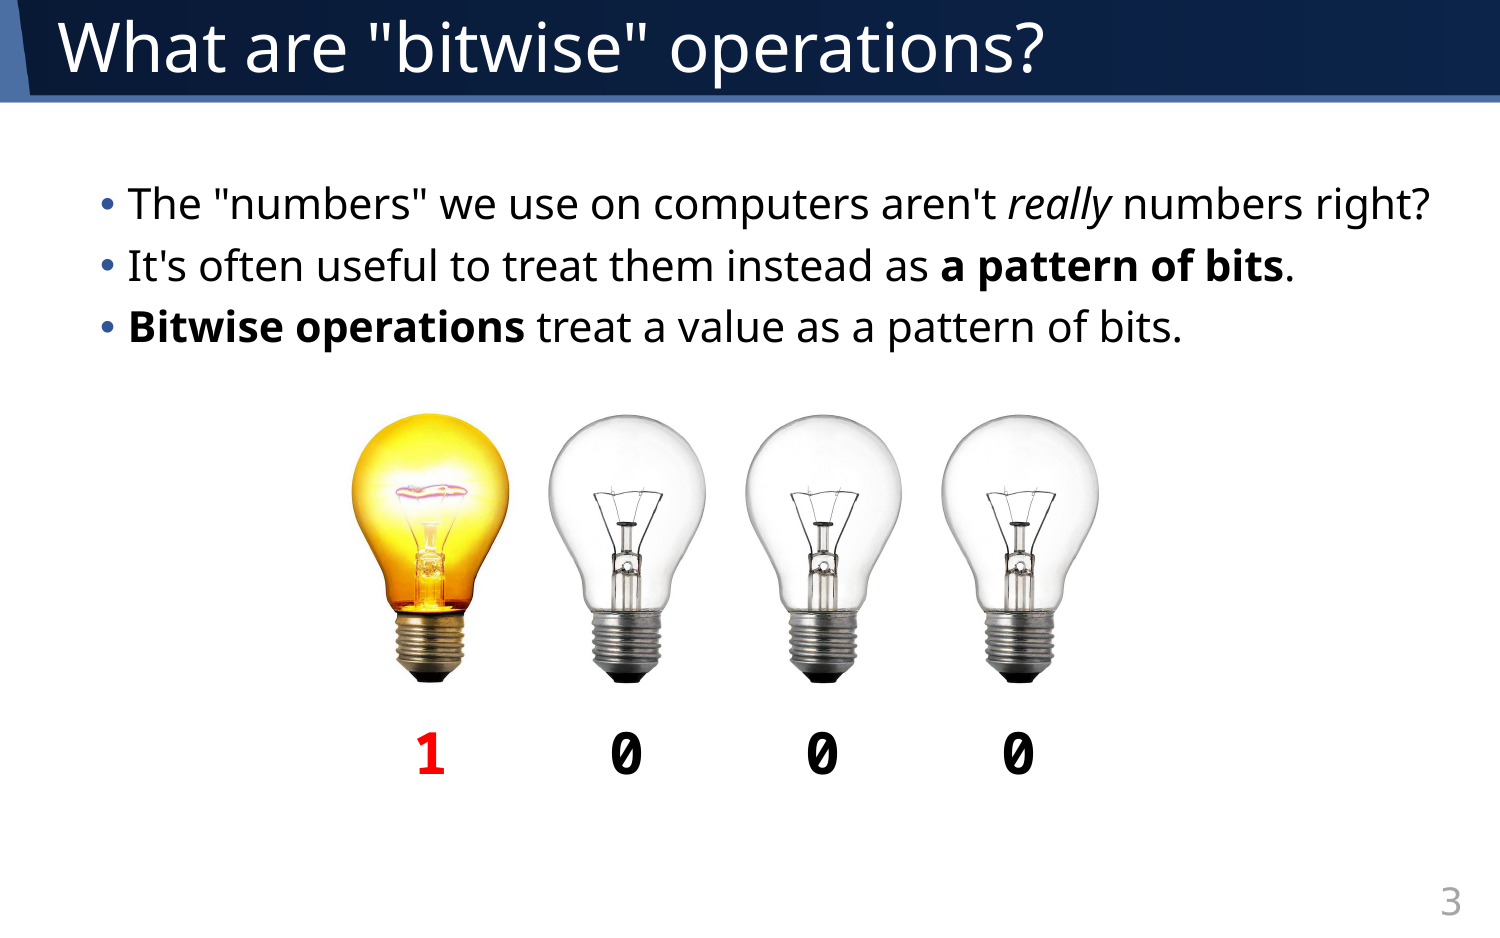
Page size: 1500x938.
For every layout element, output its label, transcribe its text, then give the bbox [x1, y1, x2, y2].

title What are "bitwise" operations? [42, 3, 1500, 97]
text_box 0 [790, 708, 856, 794]
text_box 0 [594, 708, 659, 794]
list The "numbers" we use on computers aren't really numbers right? It's often useful to treat them instead as a pattern of bits. Bitwise operations treat a value as a pattern of bits. [85, 175, 1463, 376]
text_box 1 [398, 708, 463, 794]
slide_number 3 [1376, 875, 1478, 926]
picture [0, 0, 1500, 938]
text_box 0 [986, 708, 1052, 794]
